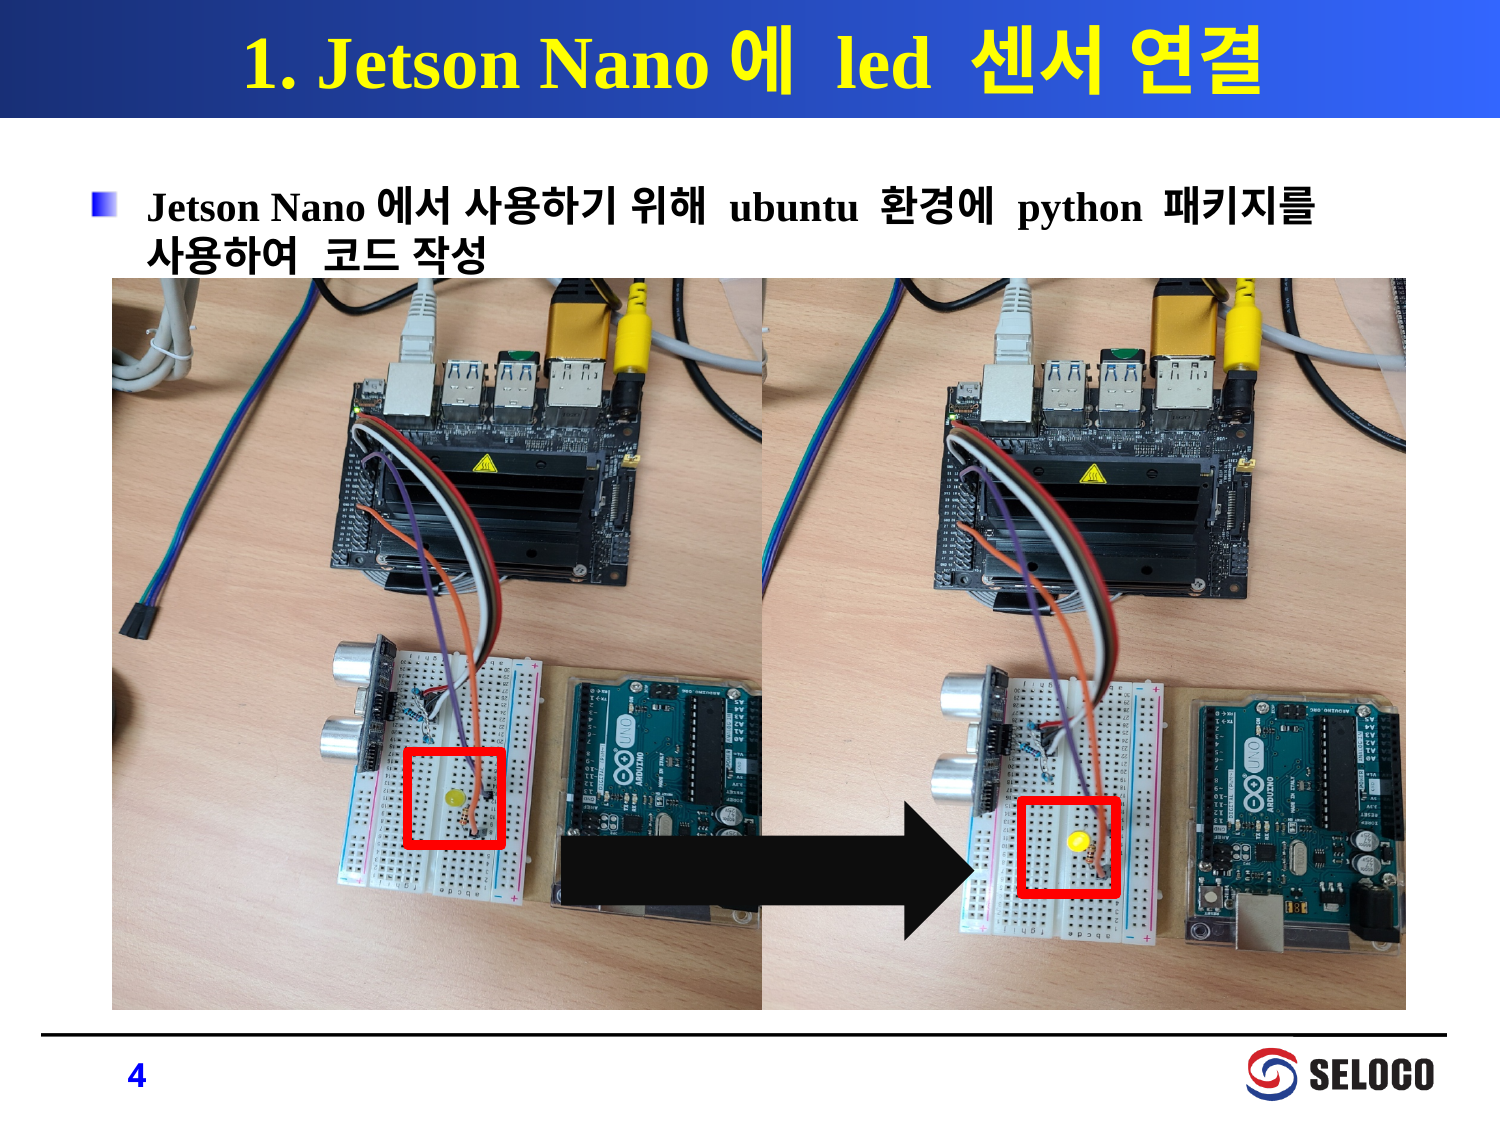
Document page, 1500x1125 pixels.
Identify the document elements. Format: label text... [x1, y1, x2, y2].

title 1. Jetson Nano에 led 센서 연결 [0, 0, 1500, 119]
list Jetson Nano에서 사용하기 위해 ubuntu 환경에 python 패키지를 사용하여 코드 작성 [74, 172, 1426, 1006]
slide_number 4 [76, 1046, 162, 1111]
picture [1246, 1046, 1469, 1102]
picture [111, 278, 1406, 1010]
picture [90, 190, 120, 220]
